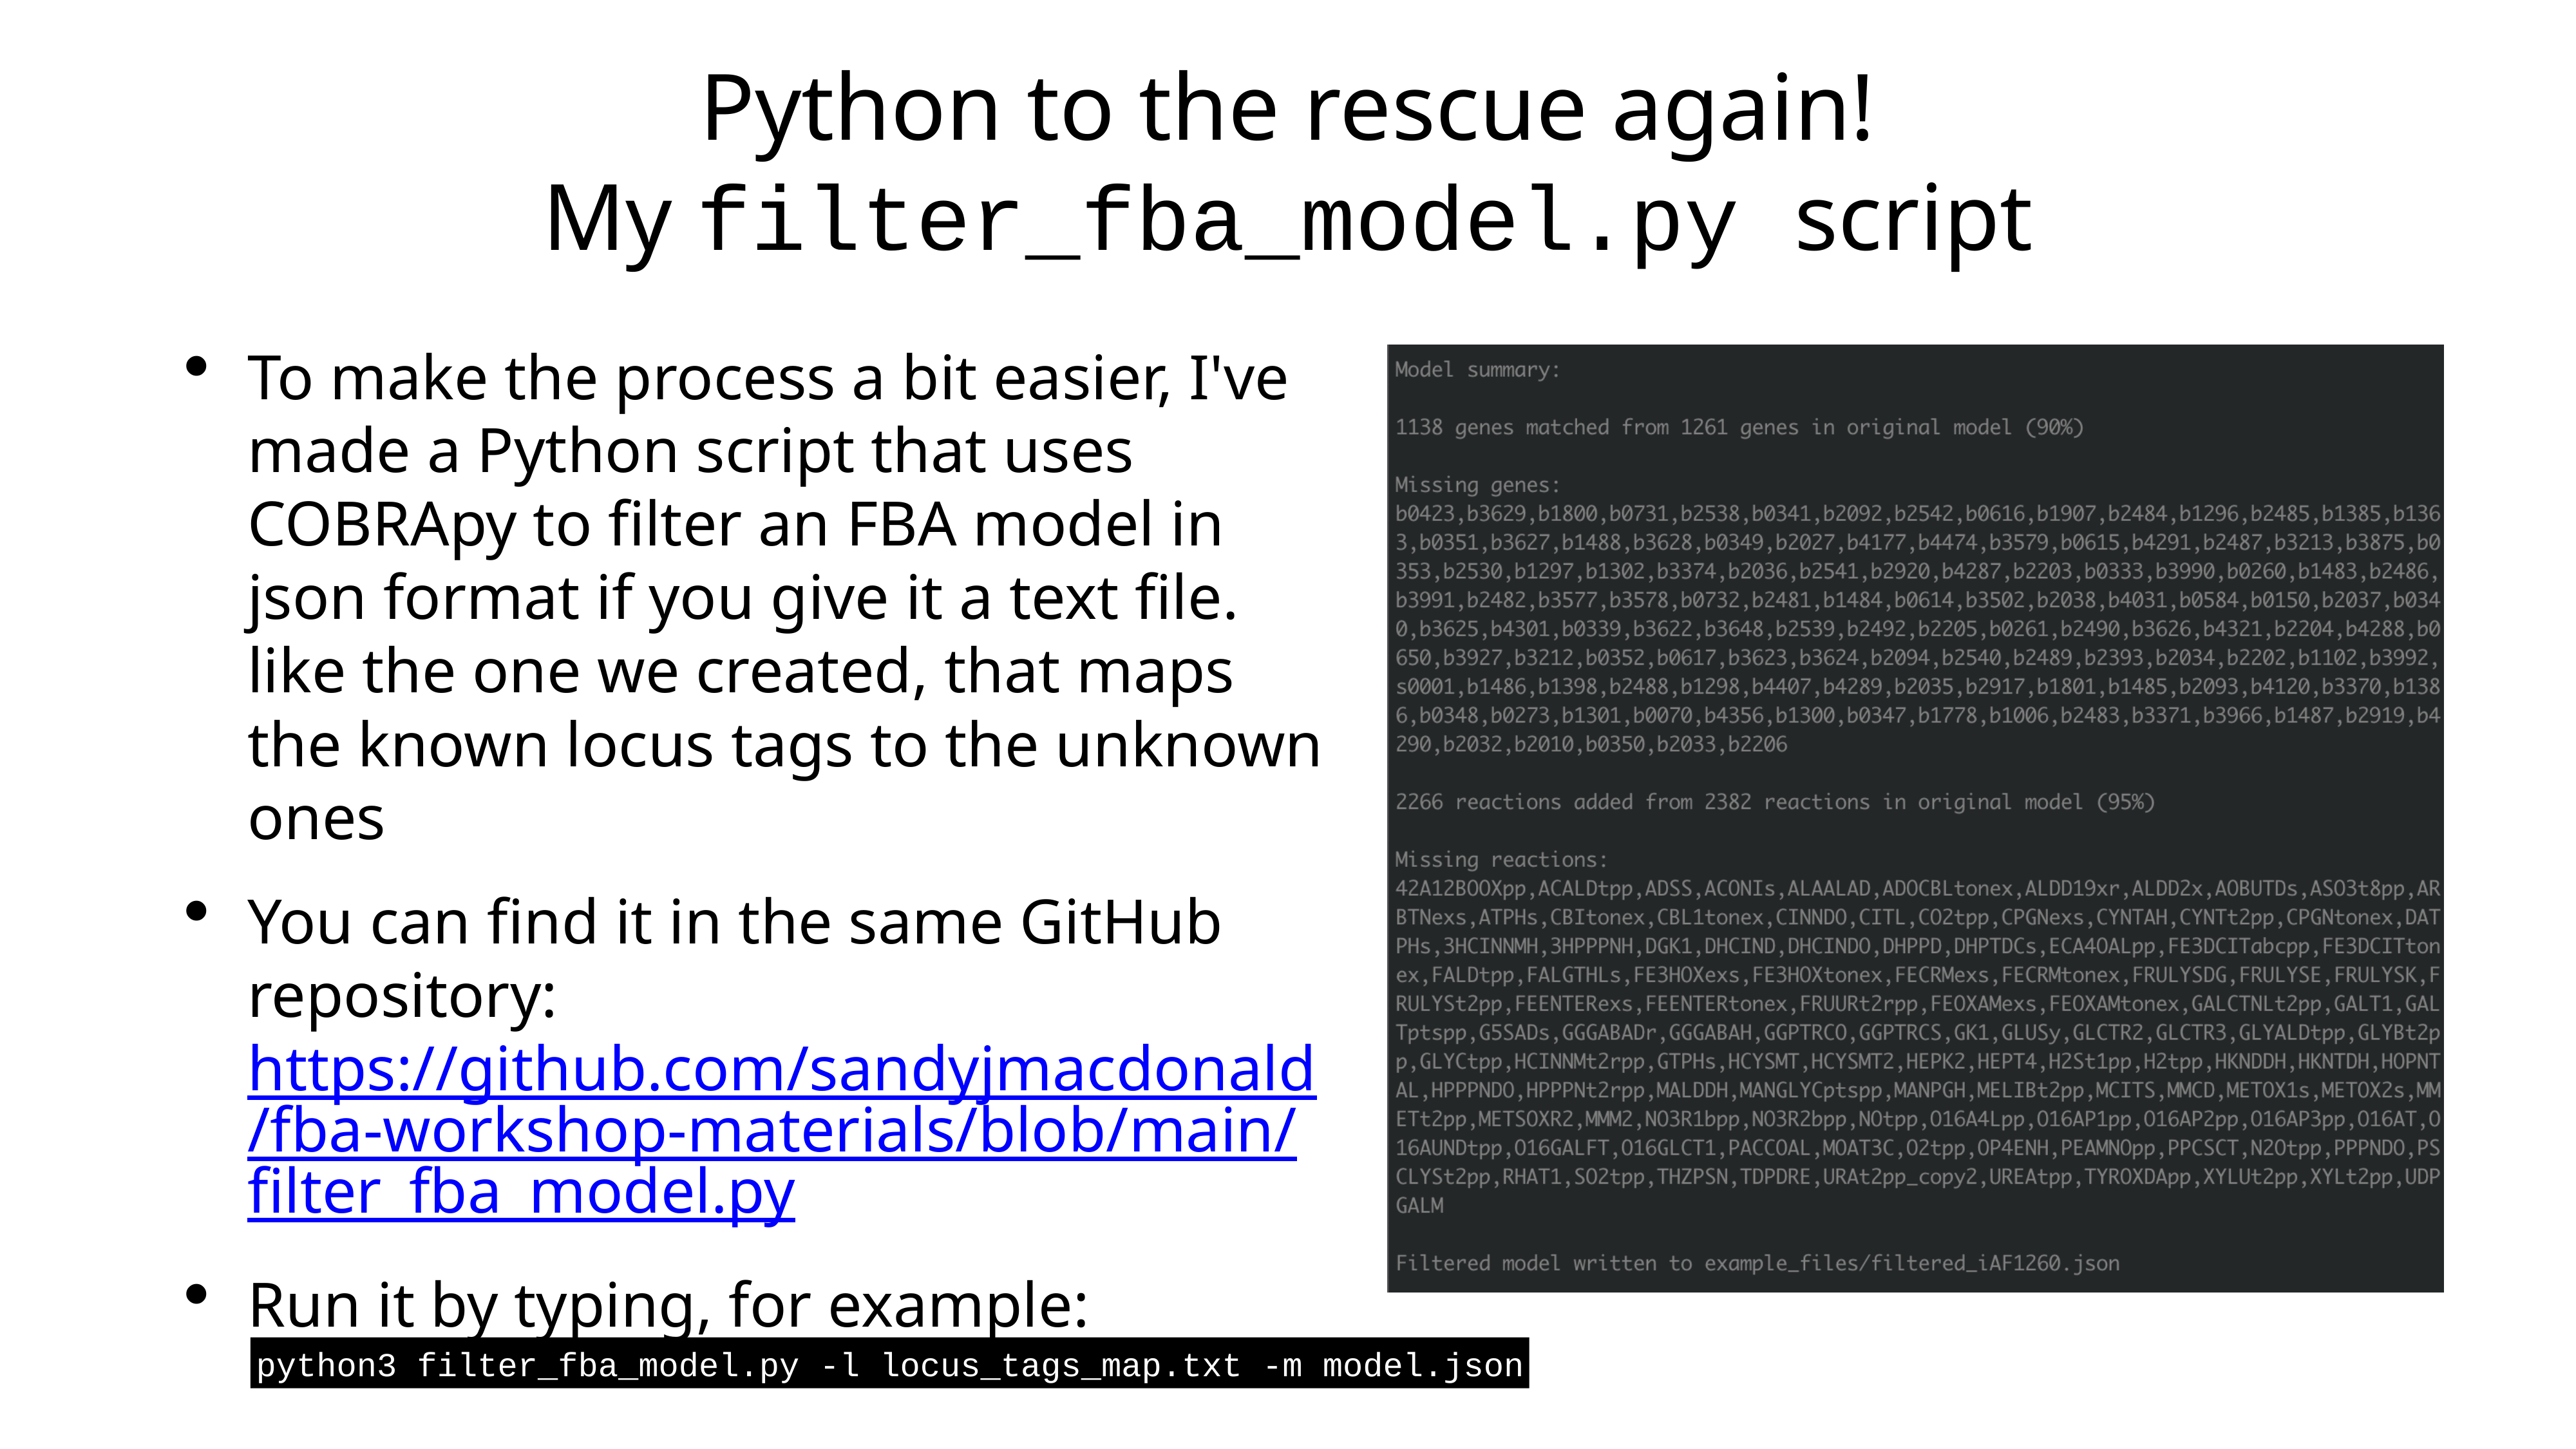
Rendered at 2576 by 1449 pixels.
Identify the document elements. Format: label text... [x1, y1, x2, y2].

title Python to the rescue again! My filter_fba_model.py script [178, 37, 2398, 279]
list To make the process a bit easier, I've made a Python script that uses COBRApy to filter an FBA model in json format if you give it a text file. like the one we created, that maps the known locus tags to the unknown ones You can find it in the same GitHub repository: https://github.com/sandyjmacdonald/fba-workshop-materials/blob/main/filter_fba_model.py Run it by typing, for example: [178, 332, 1331, 1316]
picture [1387, 345, 2444, 1293]
text_box python3 filter_fba_model.py -l locus_tags_map.txt -m model.json [250, 1337, 1530, 1388]
